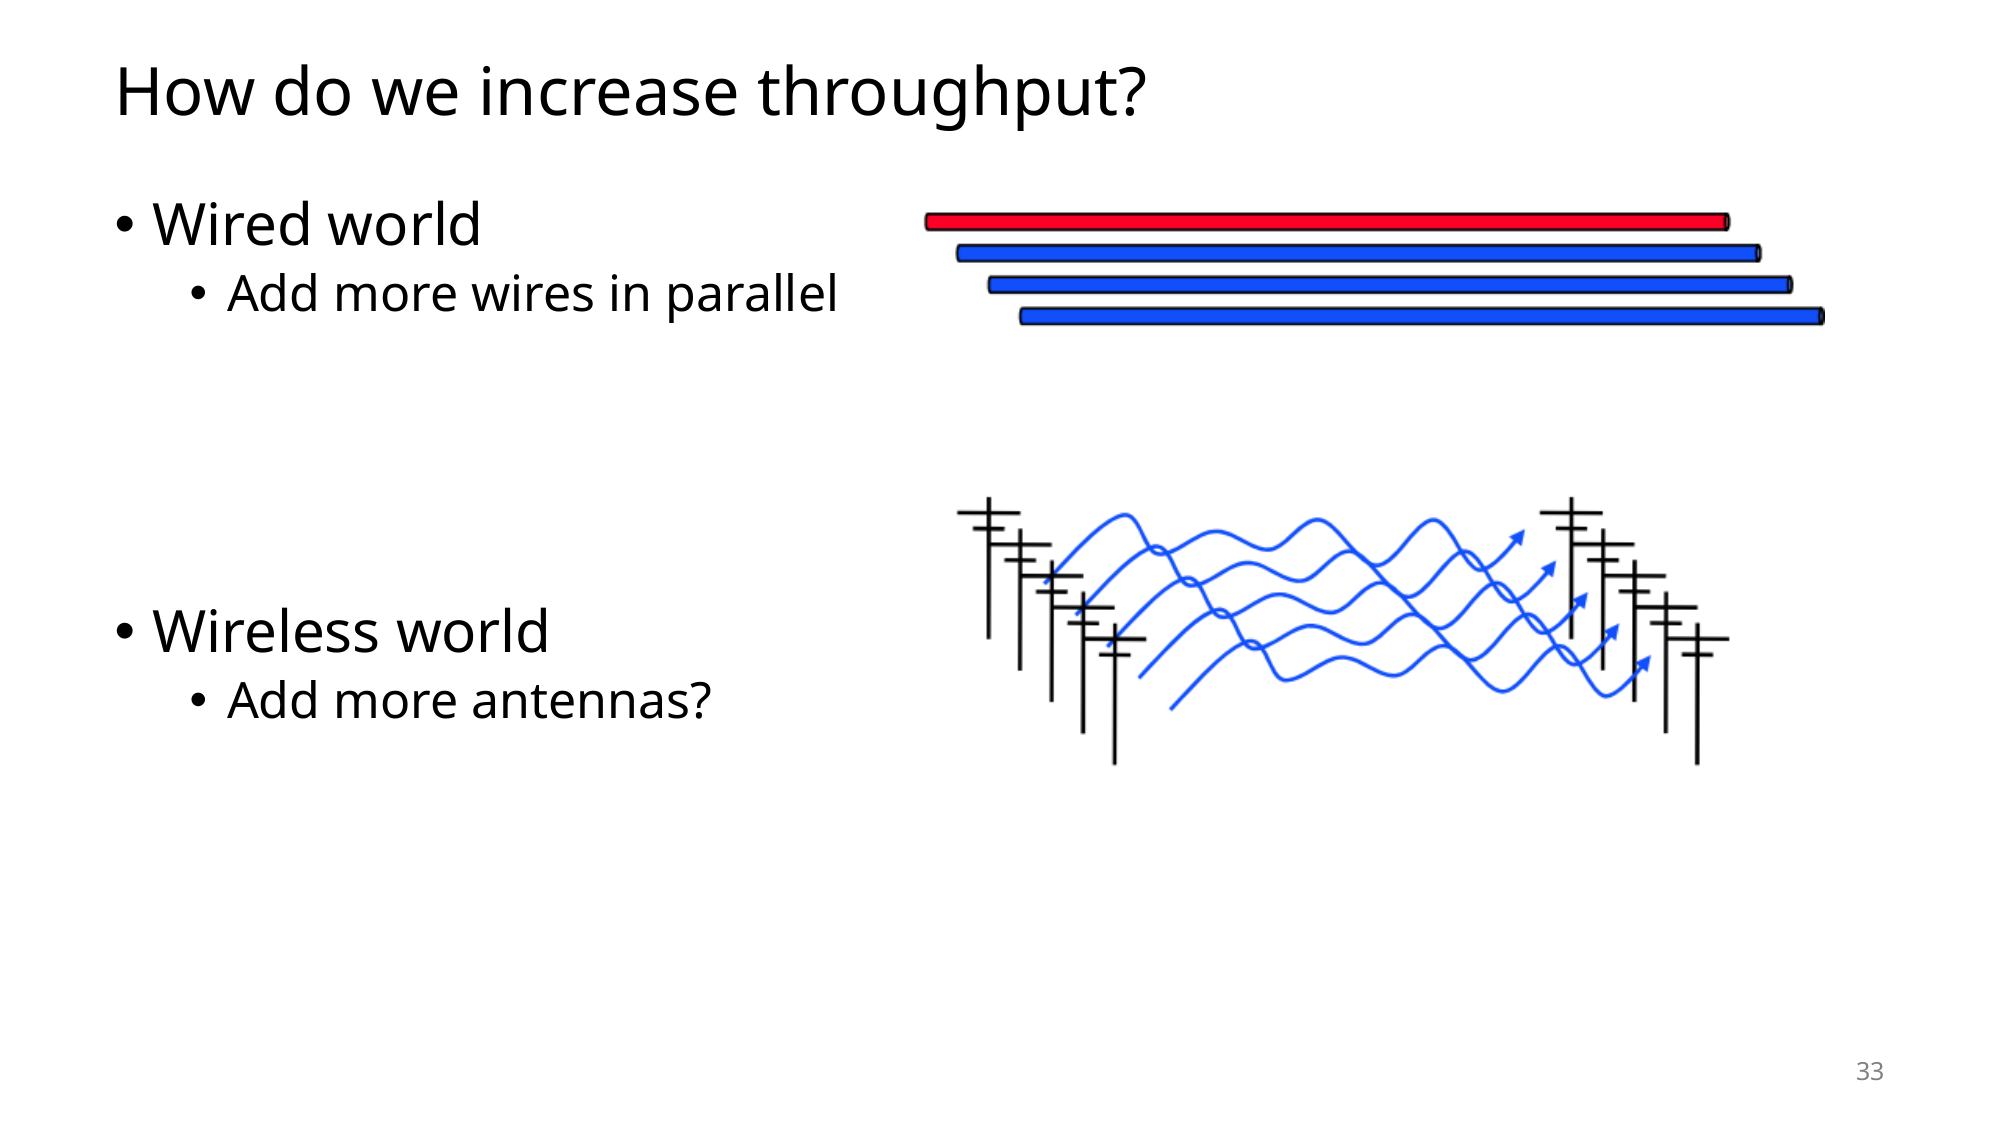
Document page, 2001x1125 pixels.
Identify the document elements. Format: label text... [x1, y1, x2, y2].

title How do we increase throughput? [99, 37, 1900, 150]
slide_number 33 [1749, 1042, 1900, 1103]
list Wired world Add more wires in parallel Wireless world Add more antennas? [99, 187, 1900, 1013]
picture [904, 180, 1825, 771]
